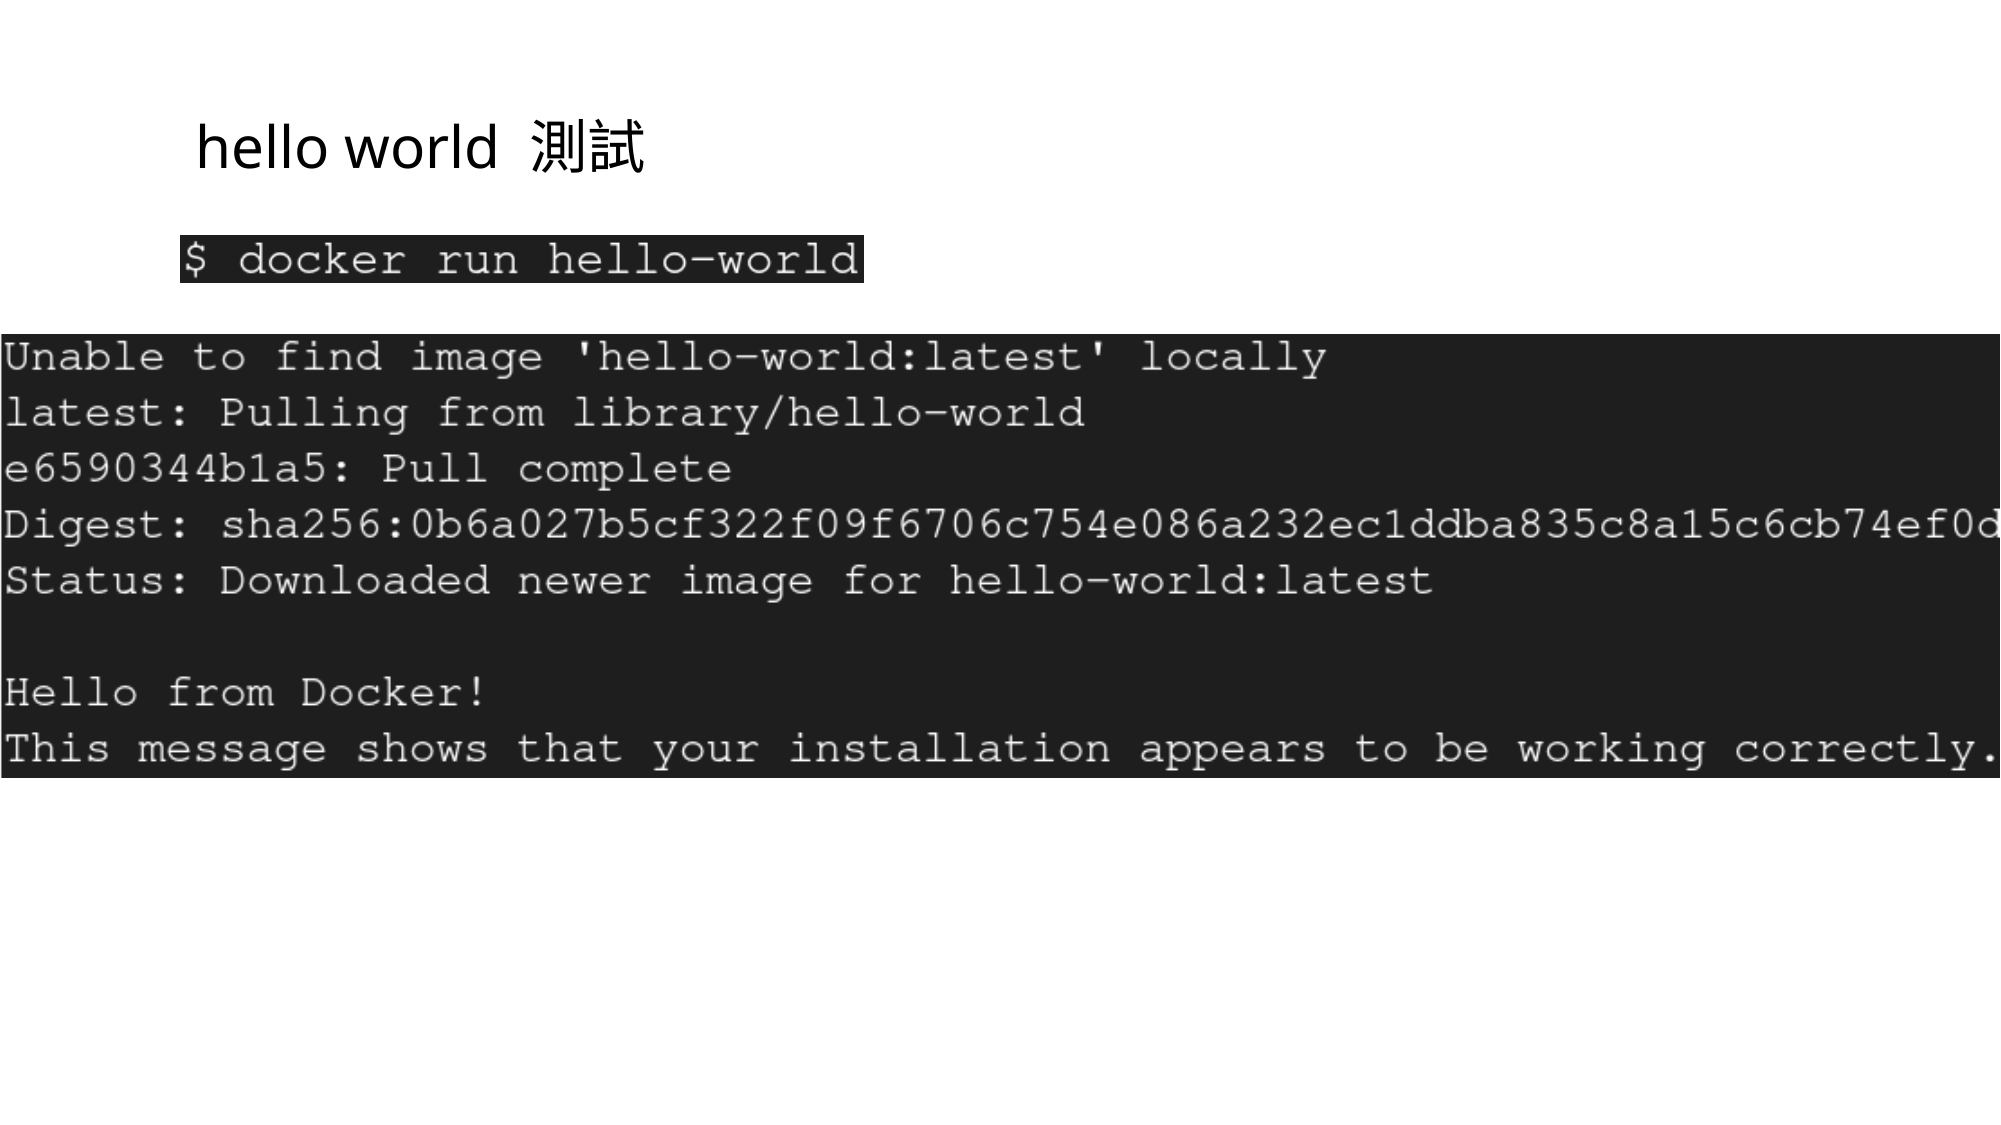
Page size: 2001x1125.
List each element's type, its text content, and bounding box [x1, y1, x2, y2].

picture [180, 235, 864, 283]
picture [0, 334, 2000, 778]
text_box hello world 測試 [180, 103, 836, 198]
